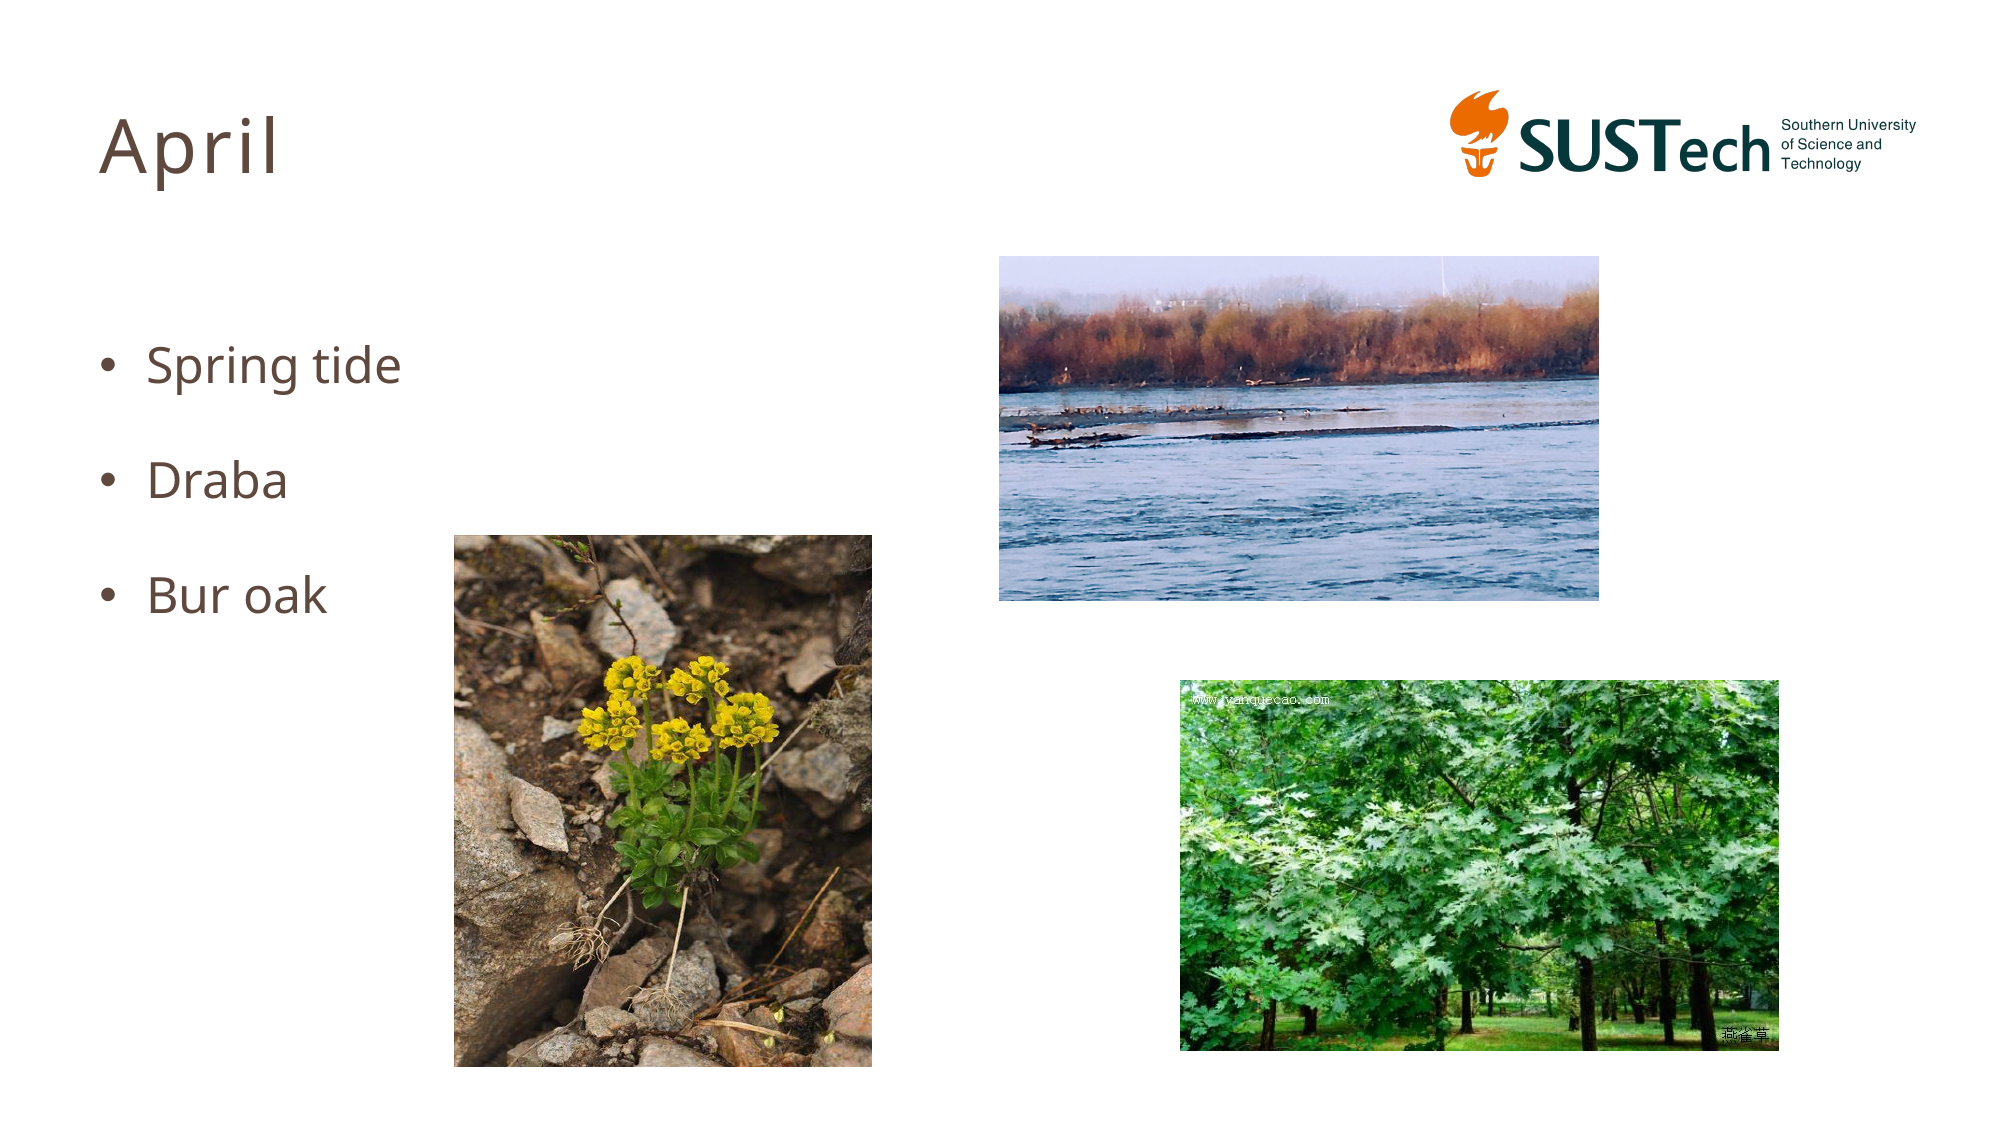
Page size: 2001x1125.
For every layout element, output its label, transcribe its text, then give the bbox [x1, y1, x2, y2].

picture [999, 256, 1599, 601]
picture [1450, 90, 1916, 177]
text_box Spring tide Draba Bur oak [84, 296, 1916, 632]
text_box April [84, 90, 721, 196]
picture [1180, 680, 1779, 1051]
picture [454, 535, 872, 1067]
